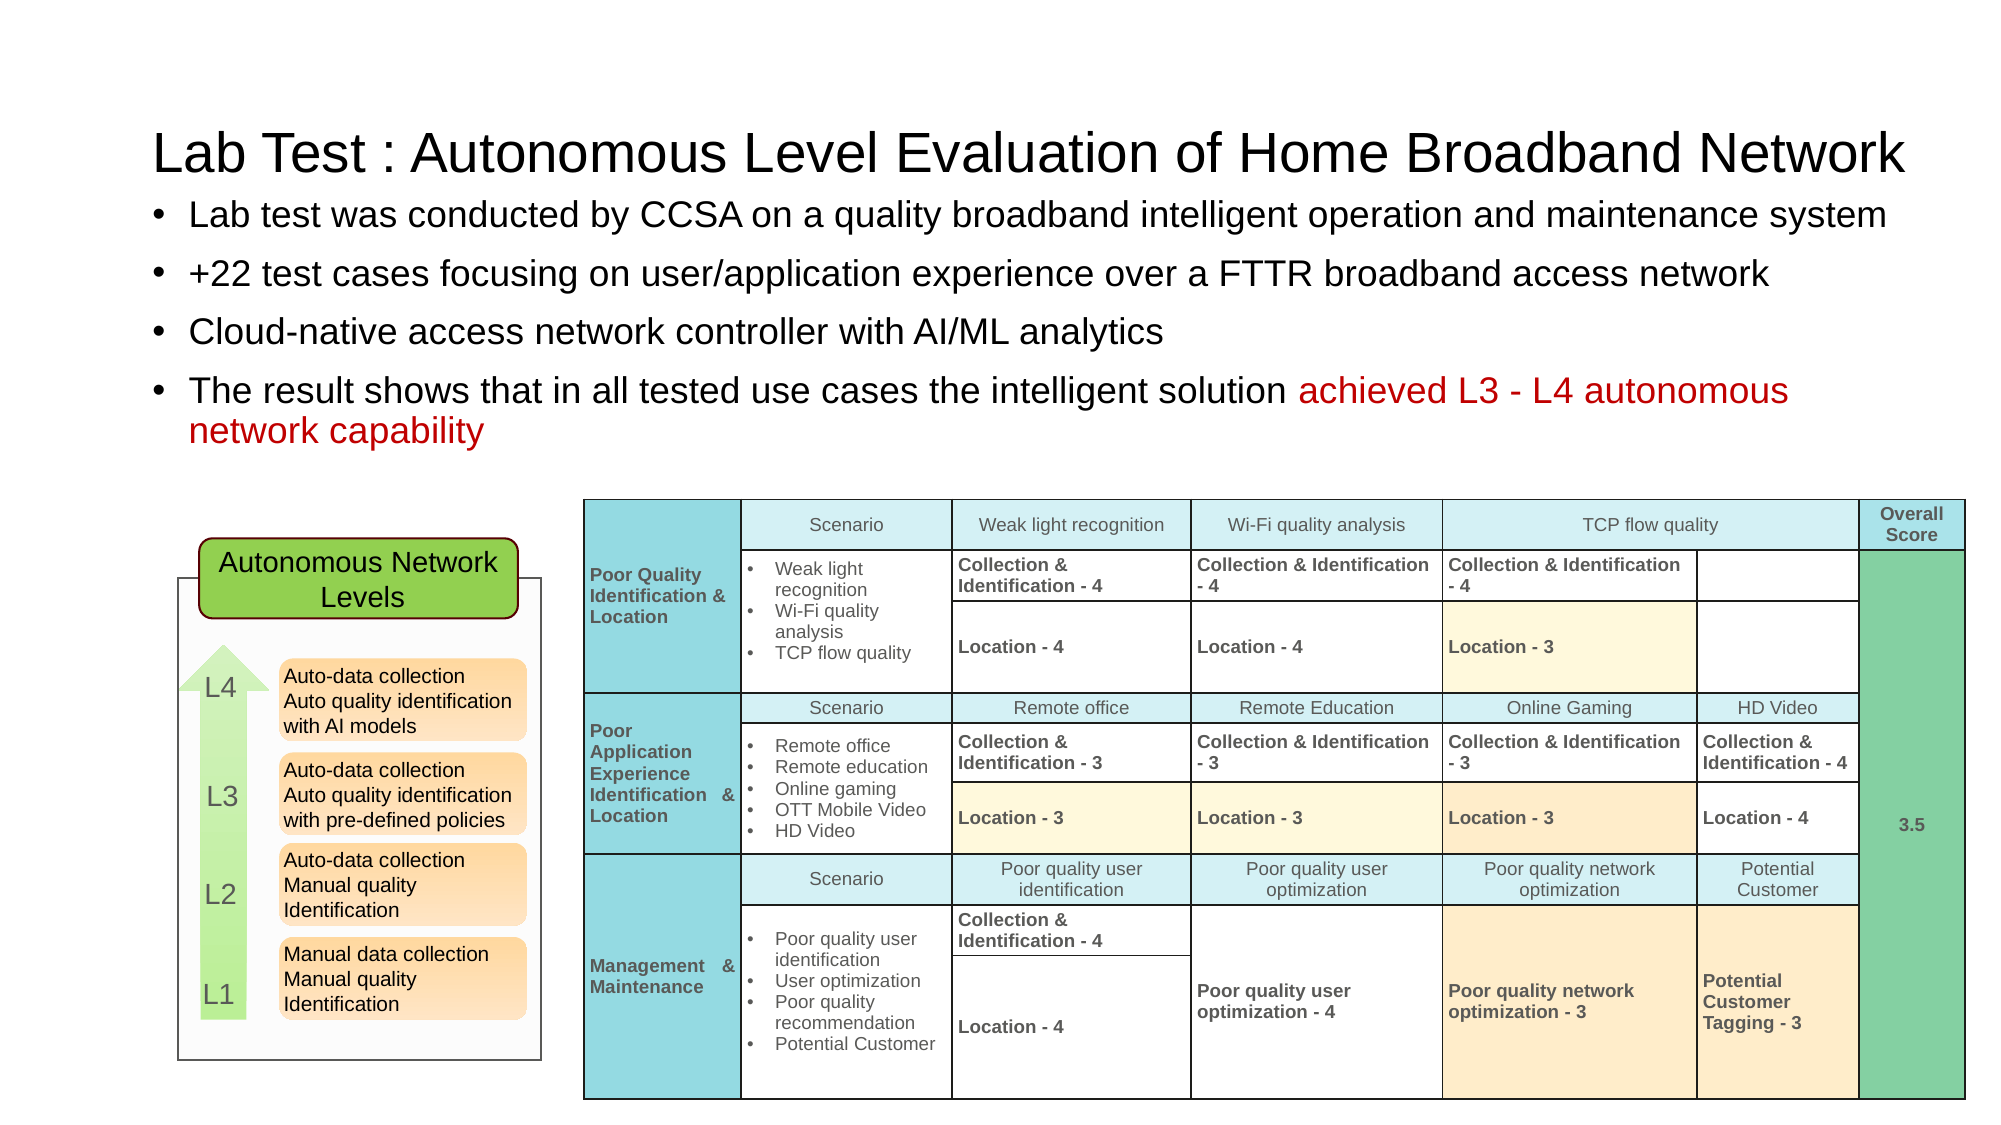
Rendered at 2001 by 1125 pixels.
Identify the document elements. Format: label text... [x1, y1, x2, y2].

table_cell Scenario [742, 855, 951, 904]
table_cell Location - 3 [1443, 602, 1696, 692]
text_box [177, 538, 542, 1060]
table_cell Management & Maintenance [585, 855, 740, 1098]
table_cell Collection & Identification - 4 [953, 551, 1190, 600]
list Lab test was conducted by CCSA on a quality broadband intelligent operation and maintenance system +22 test cases focusing on user/application experience over a FTTR broadband access network Cloud-native access network controller with AI/ML analytics The result shows that in all tested use cases the intelligent solution achieved L3 - L4 autonomous network capability [137, 188, 1911, 498]
table_header Wi-Fi quality analysis [1192, 500, 1442, 549]
table_header Scenario [742, 500, 951, 549]
table_cell [1698, 602, 1858, 692]
table_cell Location - 4 [953, 602, 1190, 692]
table_cell Location - 4 [953, 956, 1190, 1098]
table_cell Online Gaming [1443, 694, 1696, 722]
table_cell Location - 4 [1192, 602, 1442, 692]
table_cell Poor quality network optimization [1443, 855, 1696, 904]
table_cell Poor quality user identification [953, 855, 1190, 904]
table_cell 3.5 [1860, 551, 1964, 1098]
table_cell Poor quality network optimization - 3 [1443, 906, 1696, 1098]
table_header Overall Score [1860, 500, 1964, 549]
table_cell Collection & Identification - 4 [1443, 551, 1696, 600]
table_header Weak light recognition [953, 500, 1190, 549]
table_cell Collection & Identification - 4 [953, 906, 1190, 955]
table_cell Collection & Identification - 4 [1192, 551, 1442, 600]
table_cell Weak light recognition Wi-Fi quality analysis TCP flow quality [742, 551, 951, 692]
table_cell Scenario [742, 694, 951, 722]
table_cell Collection & Identification - 3 [953, 724, 1190, 781]
table_cell HD Video [1698, 694, 1858, 722]
title Lab Test : Autonomous Level Evaluation of Home Broadband Network [137, 59, 1986, 193]
table_cell Potential Customer [1698, 855, 1858, 904]
table_cell [1698, 551, 1858, 600]
table_cell Potential Customer Tagging - 3 [1698, 906, 1858, 1098]
table_cell Remote office Remote education Online gaming OTT Mobile Video HD Video [742, 724, 951, 853]
table_cell Location - 3 [953, 783, 1190, 853]
table_cell Remote office [953, 694, 1190, 722]
table_header TCP flow quality [1443, 500, 1858, 549]
table_cell Location - 3 [1192, 783, 1442, 853]
table_cell Remote Education [1192, 694, 1442, 722]
table_cell Collection & Identification - 3 [1443, 724, 1696, 781]
table_cell Poor quality user optimization [1192, 855, 1442, 904]
table_cell Collection & Identification - 4 [1698, 724, 1858, 781]
table_cell Poor quality user identification User optimization Poor quality recommendation Potential Customer [742, 906, 951, 1098]
table_cell Location - 3 [1443, 783, 1696, 853]
table_cell Location - 4 [1698, 783, 1858, 853]
table_cell Collection & Identification - 3 [1192, 724, 1442, 781]
table_cell Poor quality user optimization - 4 [1192, 906, 1442, 1098]
table_header Poor Quality Identification & Location [585, 500, 740, 692]
table_cell Poor Application Experience Identification & Location [585, 694, 740, 853]
